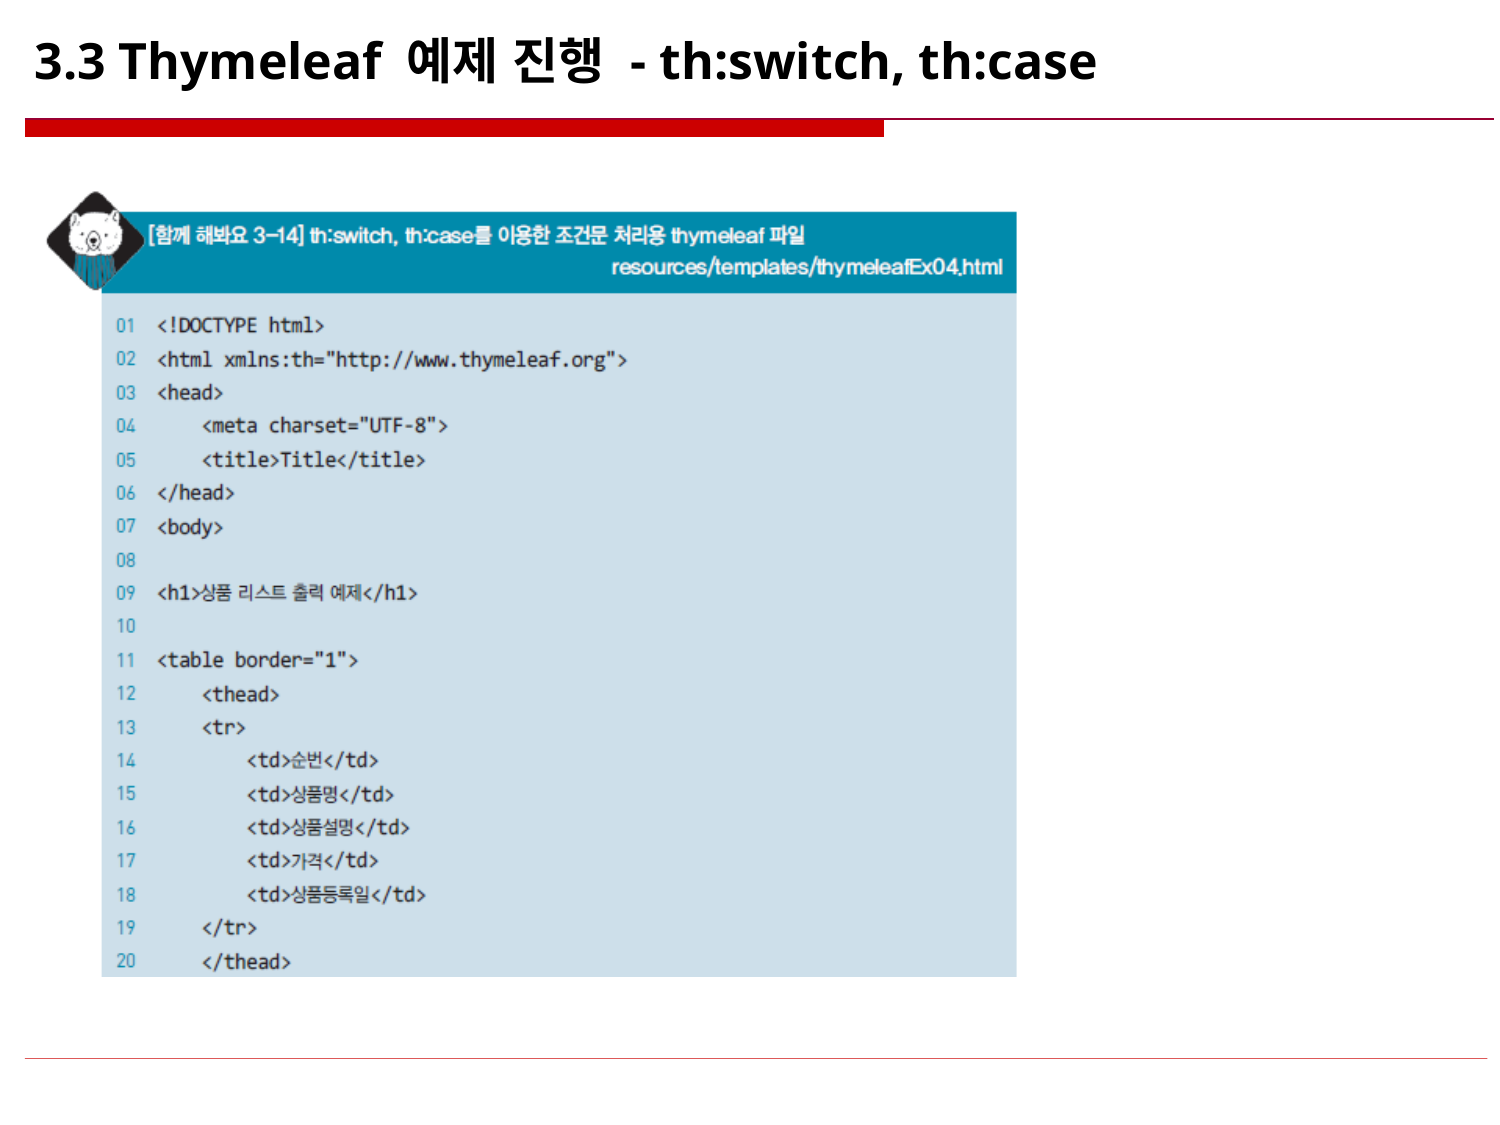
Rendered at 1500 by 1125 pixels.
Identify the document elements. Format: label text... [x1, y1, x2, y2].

title 3.3 Thymeleaf 예제 진행 - th:switch, th:case [19, 23, 1370, 96]
picture [40, 184, 1031, 977]
